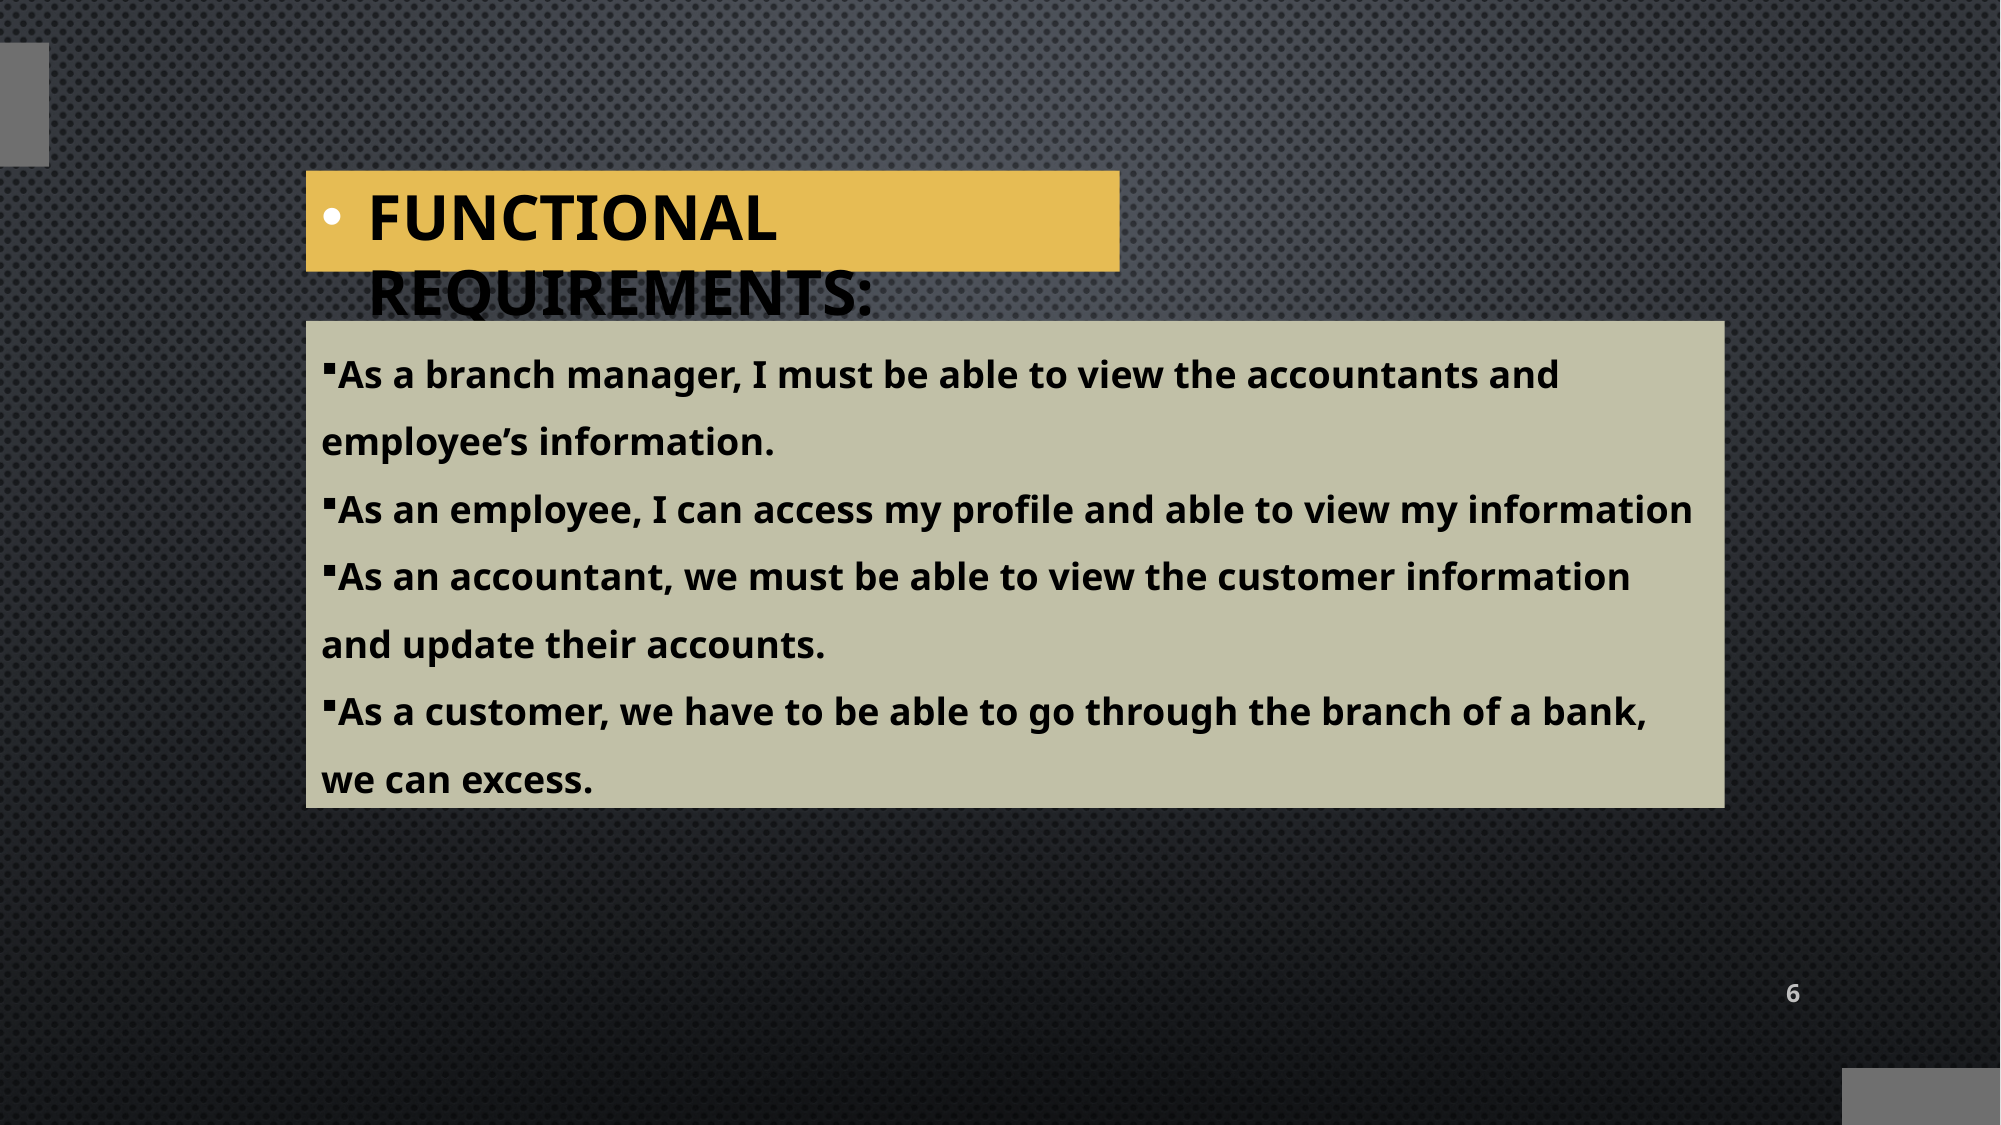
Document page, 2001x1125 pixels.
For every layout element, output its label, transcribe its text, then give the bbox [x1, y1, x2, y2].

slide_number 6 [1724, 965, 1816, 1025]
text_box As a branch manager, I must be able to view the accountants and employee’s information. As an employee, I can access my profile and able to view my information As an accountant, we must be able to view the customer information and update their accounts. As a customer, we have to be able to go through the branch of a bank, we can excess. [306, 320, 1725, 808]
text_box Functional requirements: [306, 170, 1120, 272]
